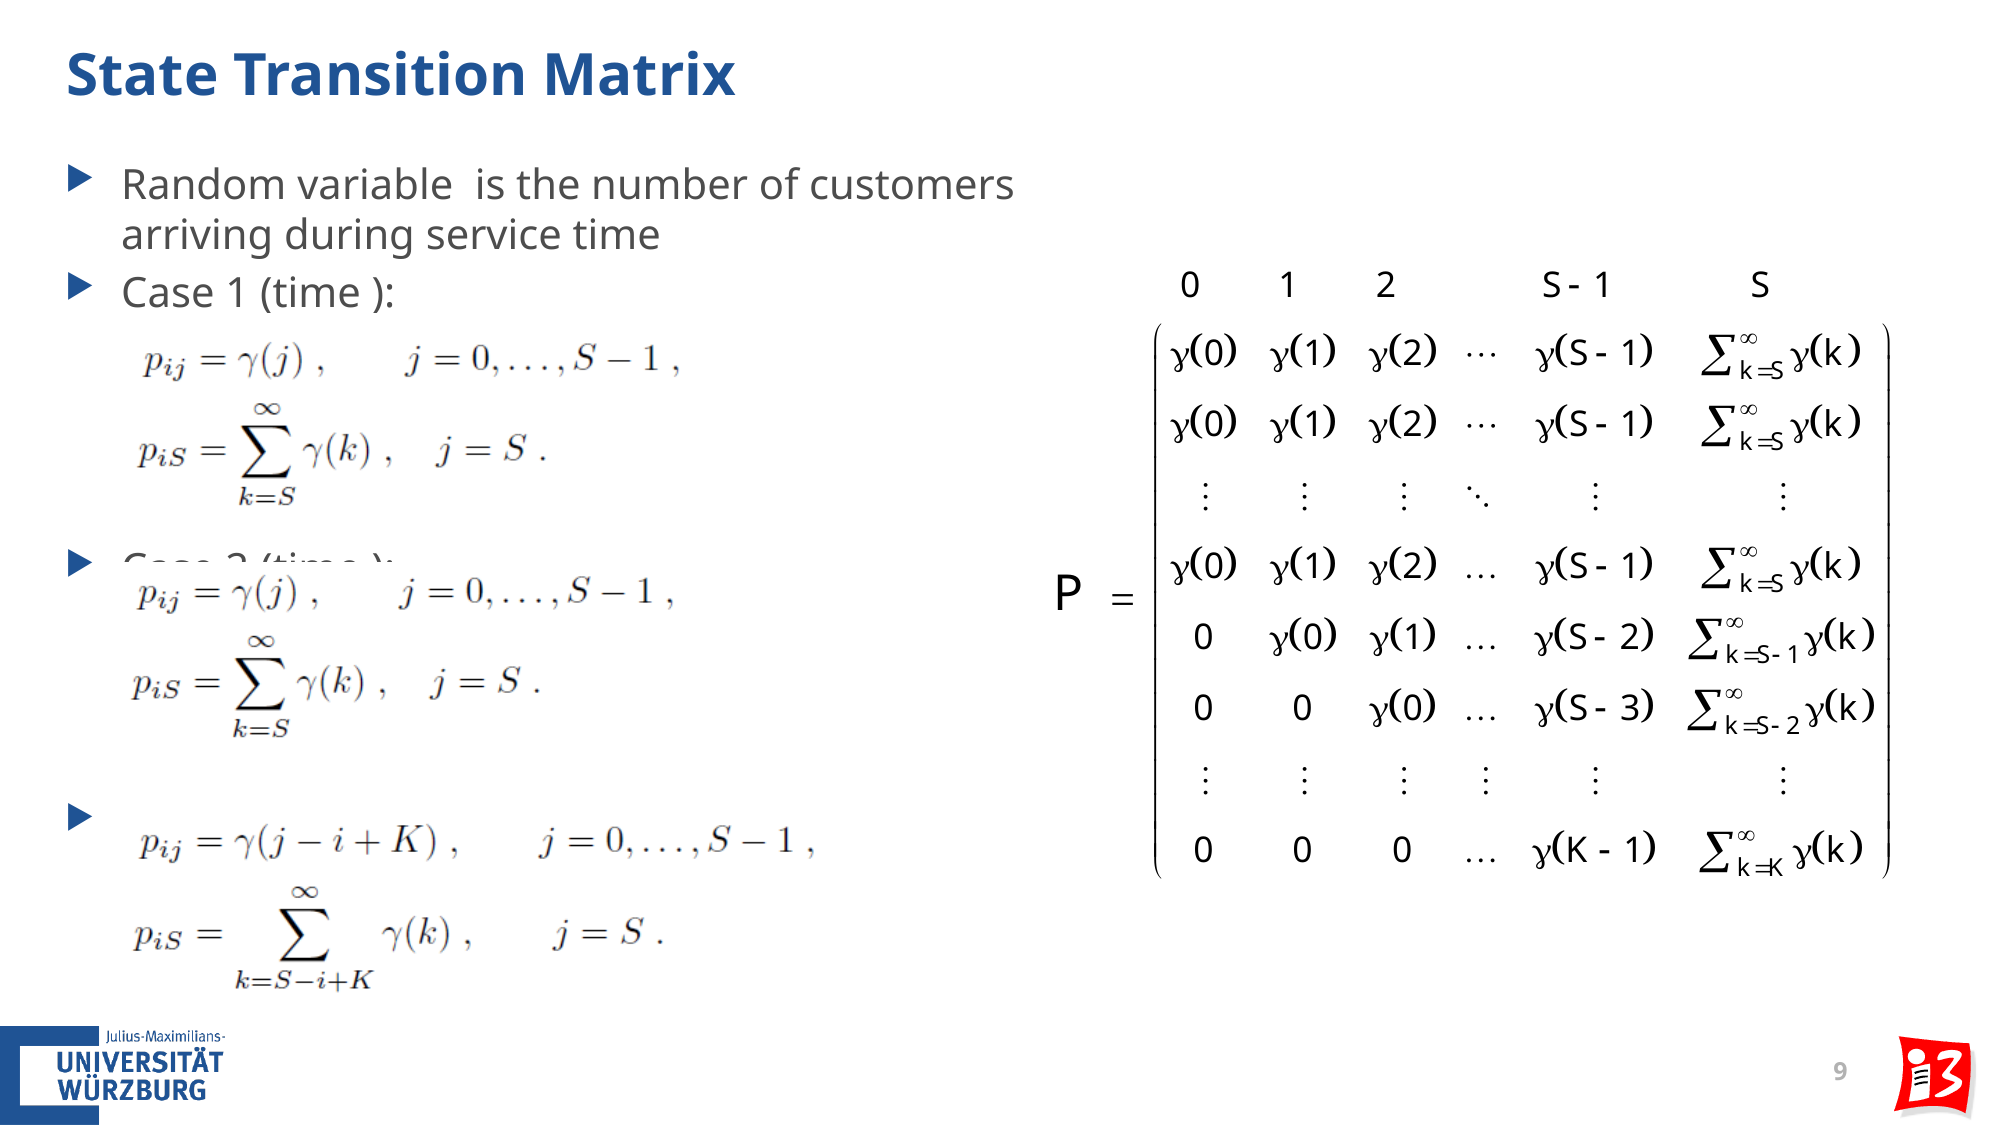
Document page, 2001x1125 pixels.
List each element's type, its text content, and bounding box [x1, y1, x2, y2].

slide_number 9 [1412, 1042, 1863, 1103]
picture [116, 562, 695, 746]
picture [107, 799, 846, 1010]
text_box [1049, 262, 1906, 890]
picture [121, 313, 701, 514]
picture [0, 1026, 225, 1125]
title State Transition Matrix [51, 18, 1800, 126]
